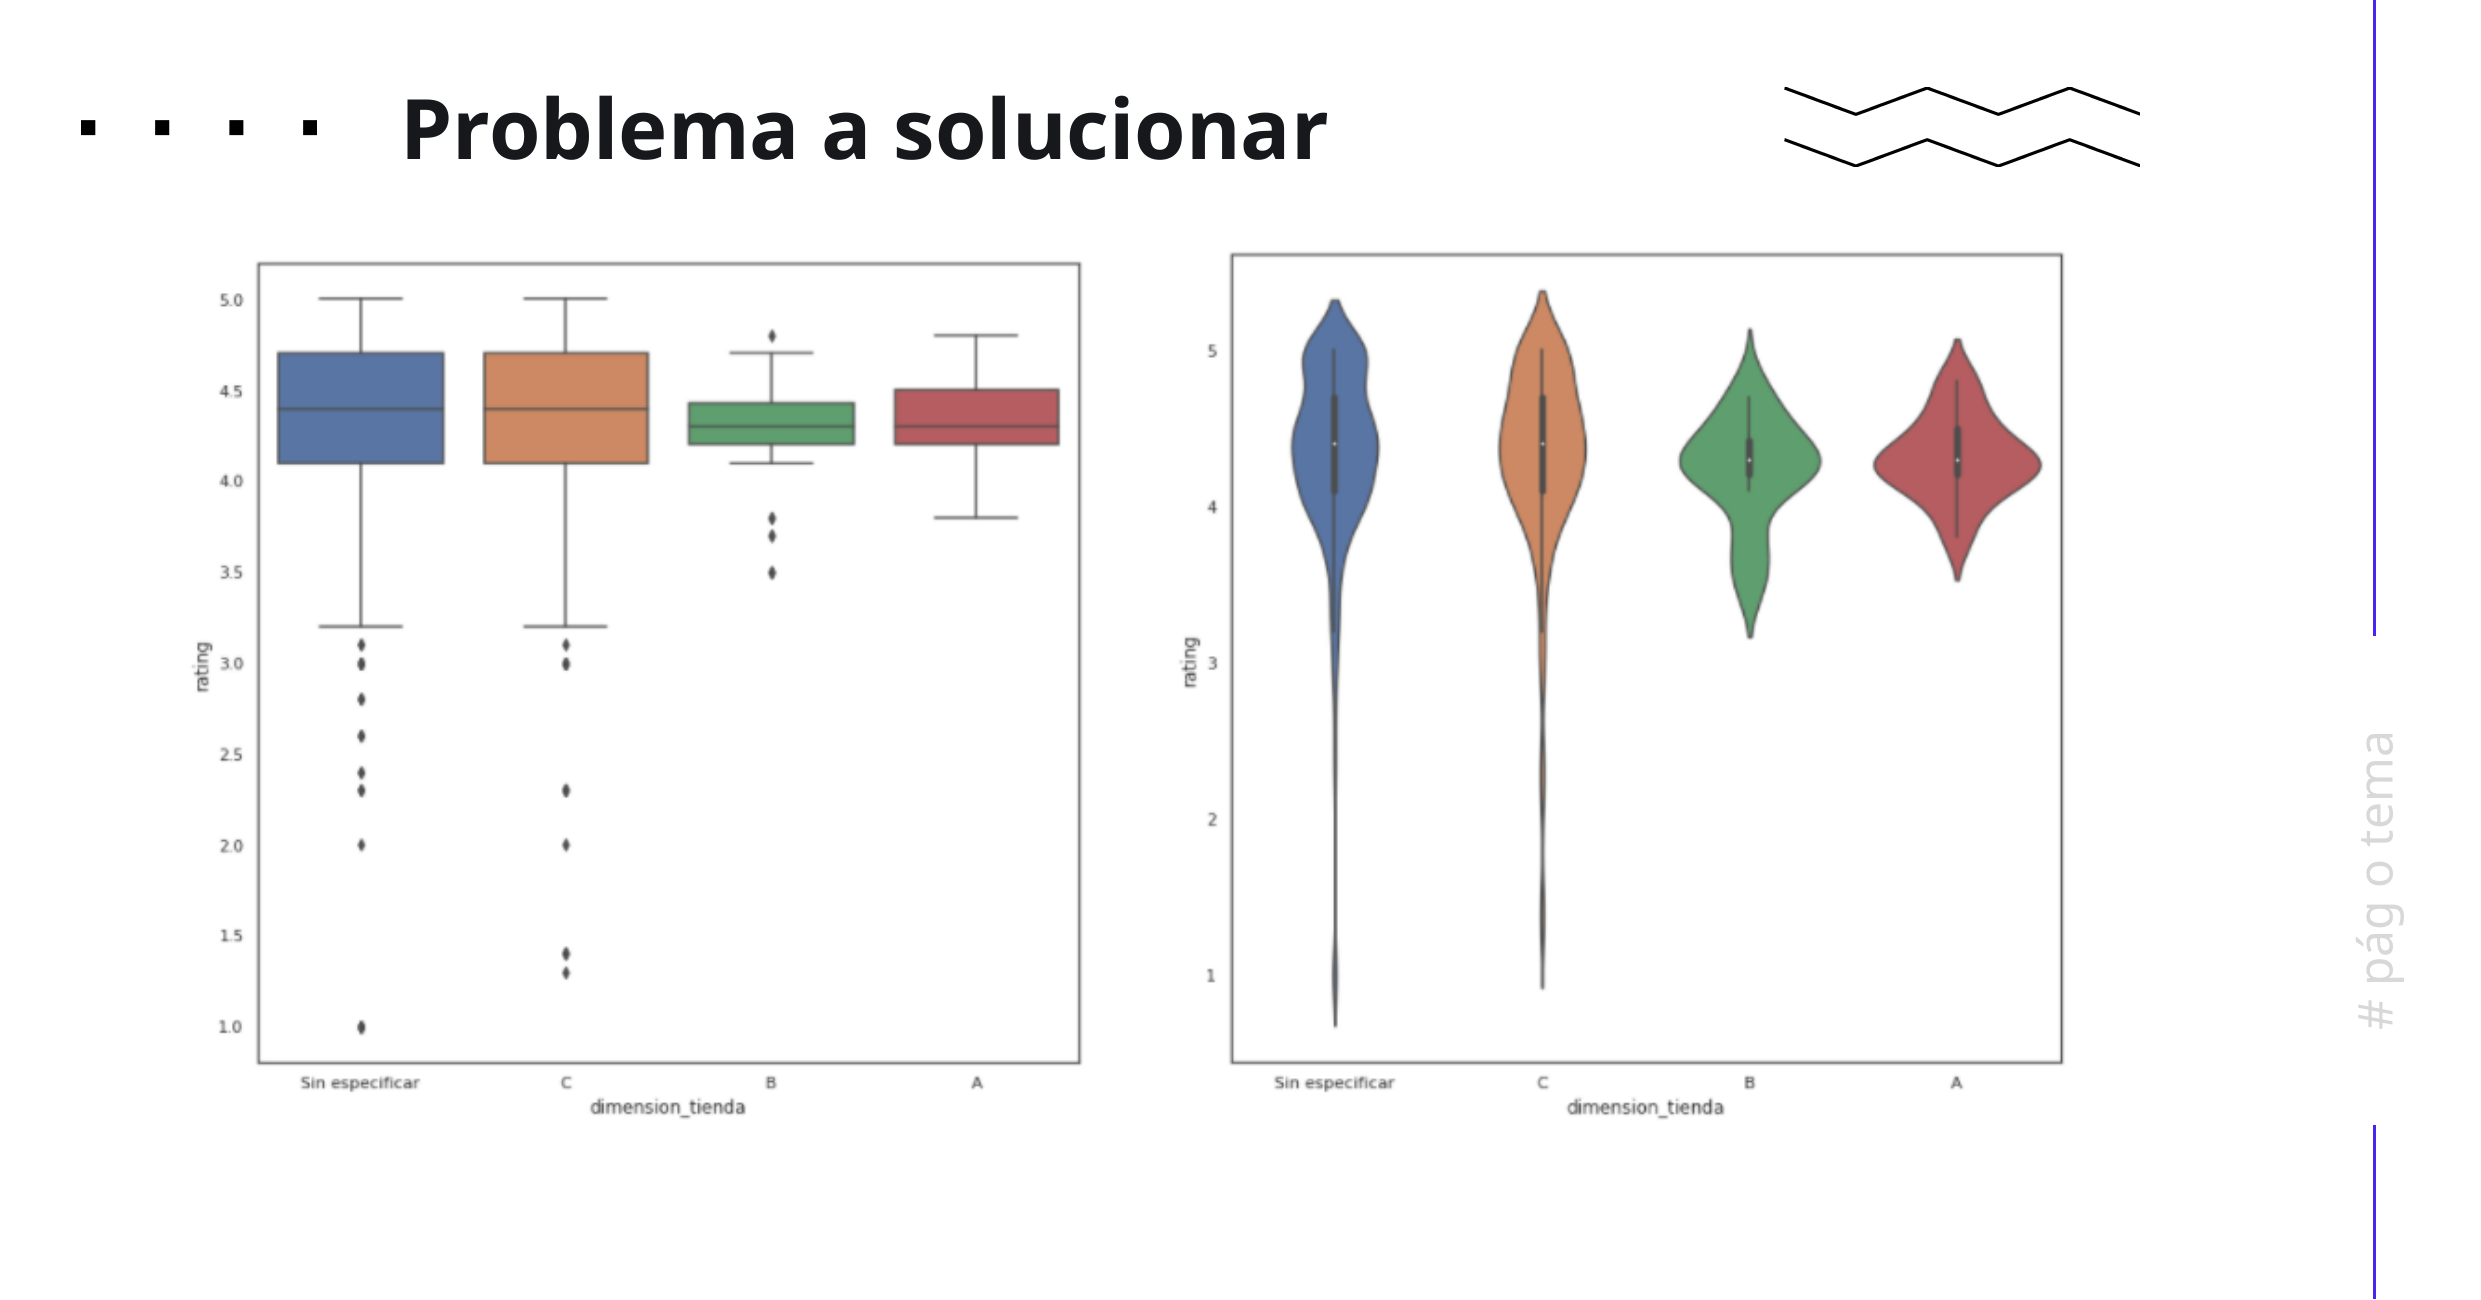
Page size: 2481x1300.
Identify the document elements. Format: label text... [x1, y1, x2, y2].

picture [81, 116, 317, 138]
picture [1141, 238, 2131, 1144]
text_box # pág o tema [2320, 633, 2429, 1128]
picture [127, 251, 1121, 1140]
text_box Problema a solucionar [376, 67, 1889, 186]
picture [1784, 86, 2140, 167]
